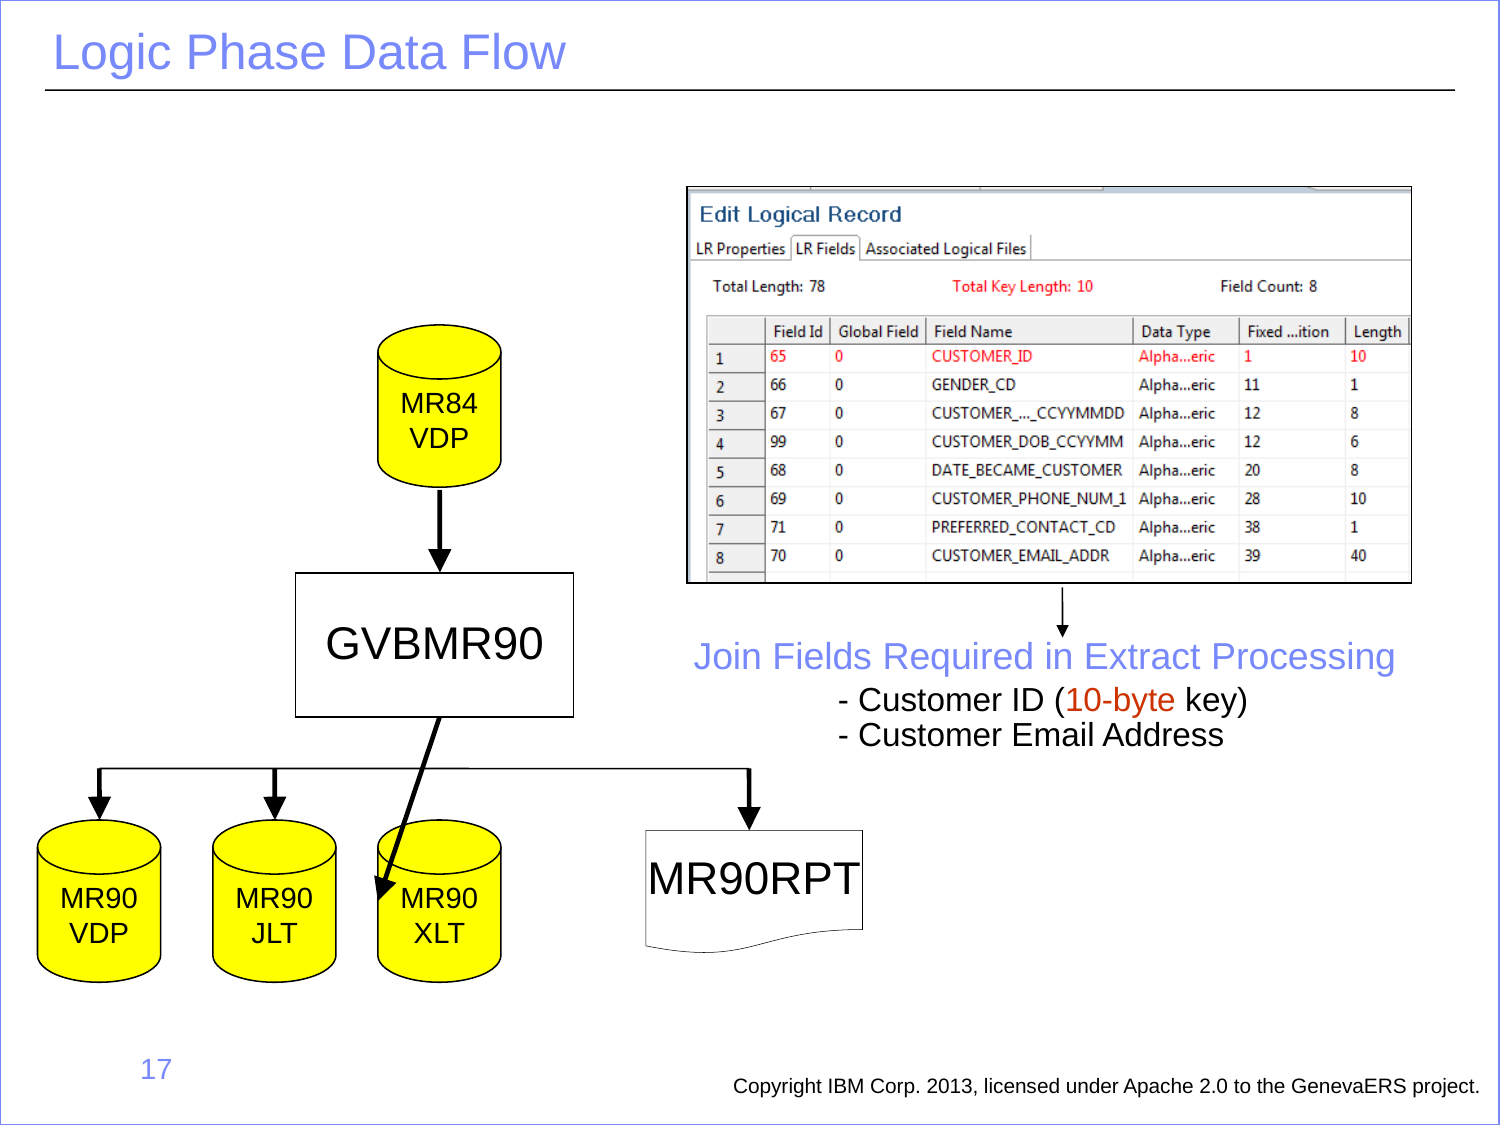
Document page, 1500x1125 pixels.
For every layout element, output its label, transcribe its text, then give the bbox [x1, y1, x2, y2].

text_box [1056, 591, 1069, 638]
title Logic Phase Data Flow [37, 5, 1213, 88]
text_box Join Fields Required in Extract Processing [866, 630, 1412, 686]
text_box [37, 324, 863, 983]
picture [687, 187, 1412, 583]
text_box - Customer ID (10-byte key) - Customer Email Address [866, 674, 1264, 762]
